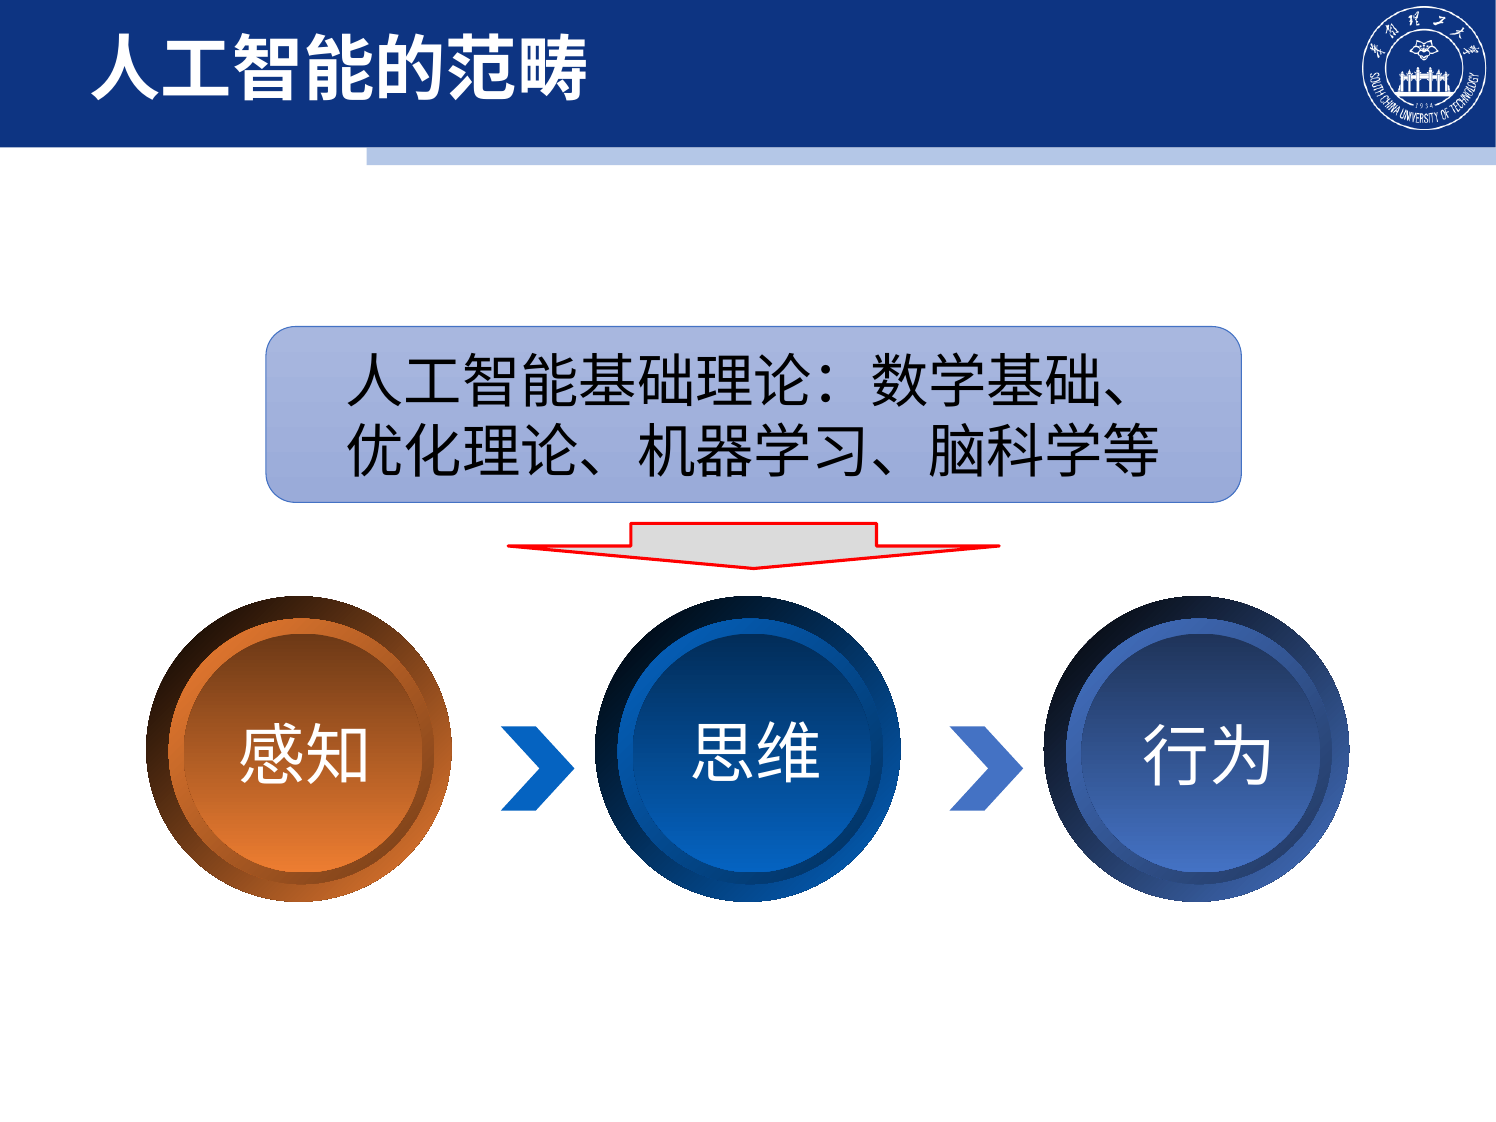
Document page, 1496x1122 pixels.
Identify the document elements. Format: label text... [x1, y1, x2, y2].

picture [1354, 0, 1496, 148]
text_box 人工智能基础理论：数学基础、 优化理论、机器学习、脑科学等 [265, 325, 1242, 503]
text_box [152, 596, 452, 902]
text_box [641, 633, 872, 873]
text_box 思维 [589, 703, 838, 799]
text_box 感知 [139, 705, 387, 800]
text_box [626, 618, 883, 885]
text_box [500, 726, 575, 811]
text_box [949, 726, 1024, 811]
text_box [177, 618, 434, 885]
text_box [193, 633, 423, 873]
text_box [508, 523, 1000, 569]
title 人工智能的范畴 [74, 25, 1384, 118]
text_box [602, 596, 901, 902]
text_box [1074, 618, 1332, 885]
text_box [1050, 596, 1350, 902]
text_box 行为 [1043, 706, 1291, 802]
text_box [1091, 633, 1321, 873]
